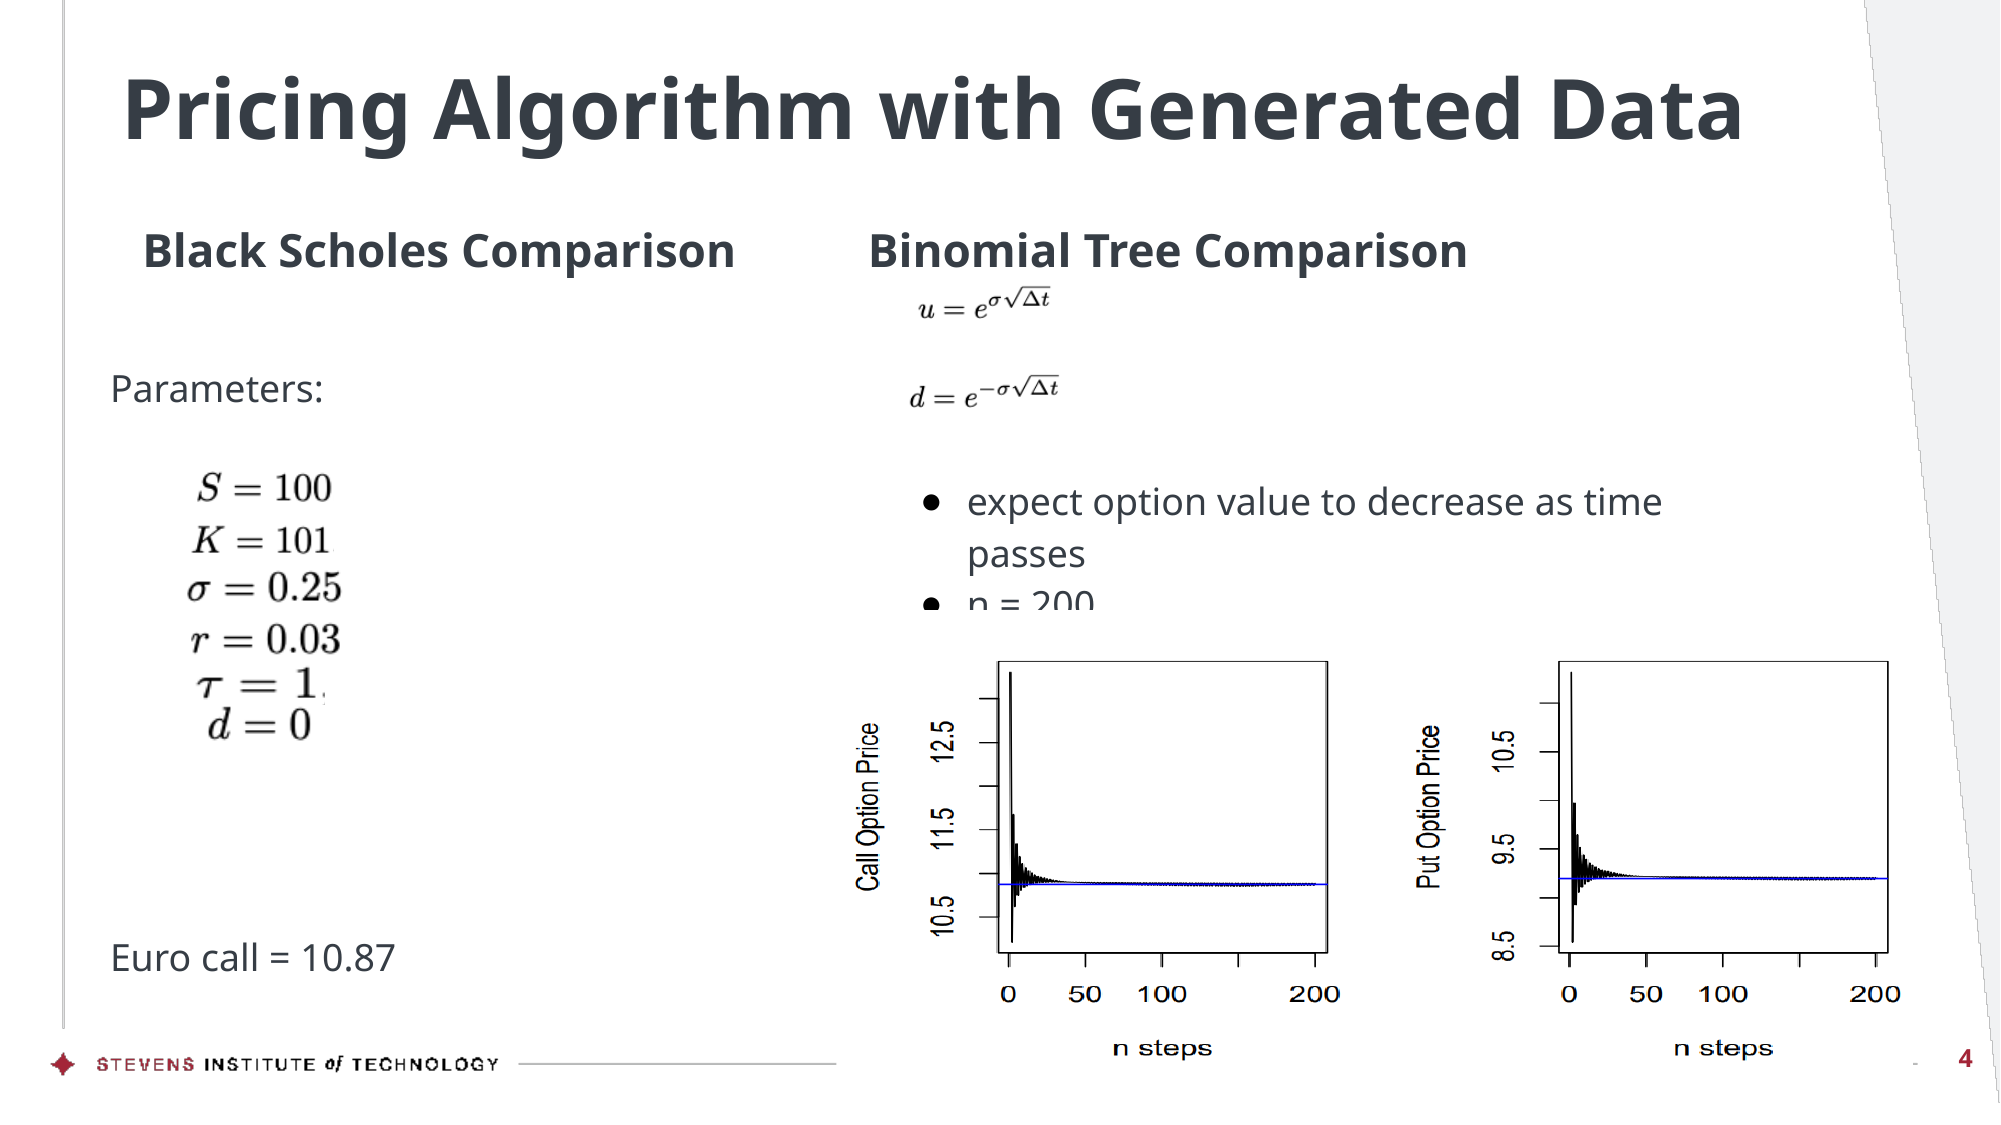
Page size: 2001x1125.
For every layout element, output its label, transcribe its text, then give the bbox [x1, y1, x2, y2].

text_box Binomial Tree Comparison [852, 207, 1538, 327]
slide_number ‹#› [1538, 1029, 1988, 1090]
title Pricing Algorithm with Generated Data [106, 59, 1863, 181]
list Parameters: Euro call = 10.87 [95, 305, 686, 1043]
picture [0, 0, 2000, 1125]
text_box expect option value to decrease as time passes n = 200 [876, 456, 1794, 609]
text_box Black Scholes Comparison [127, 207, 813, 327]
